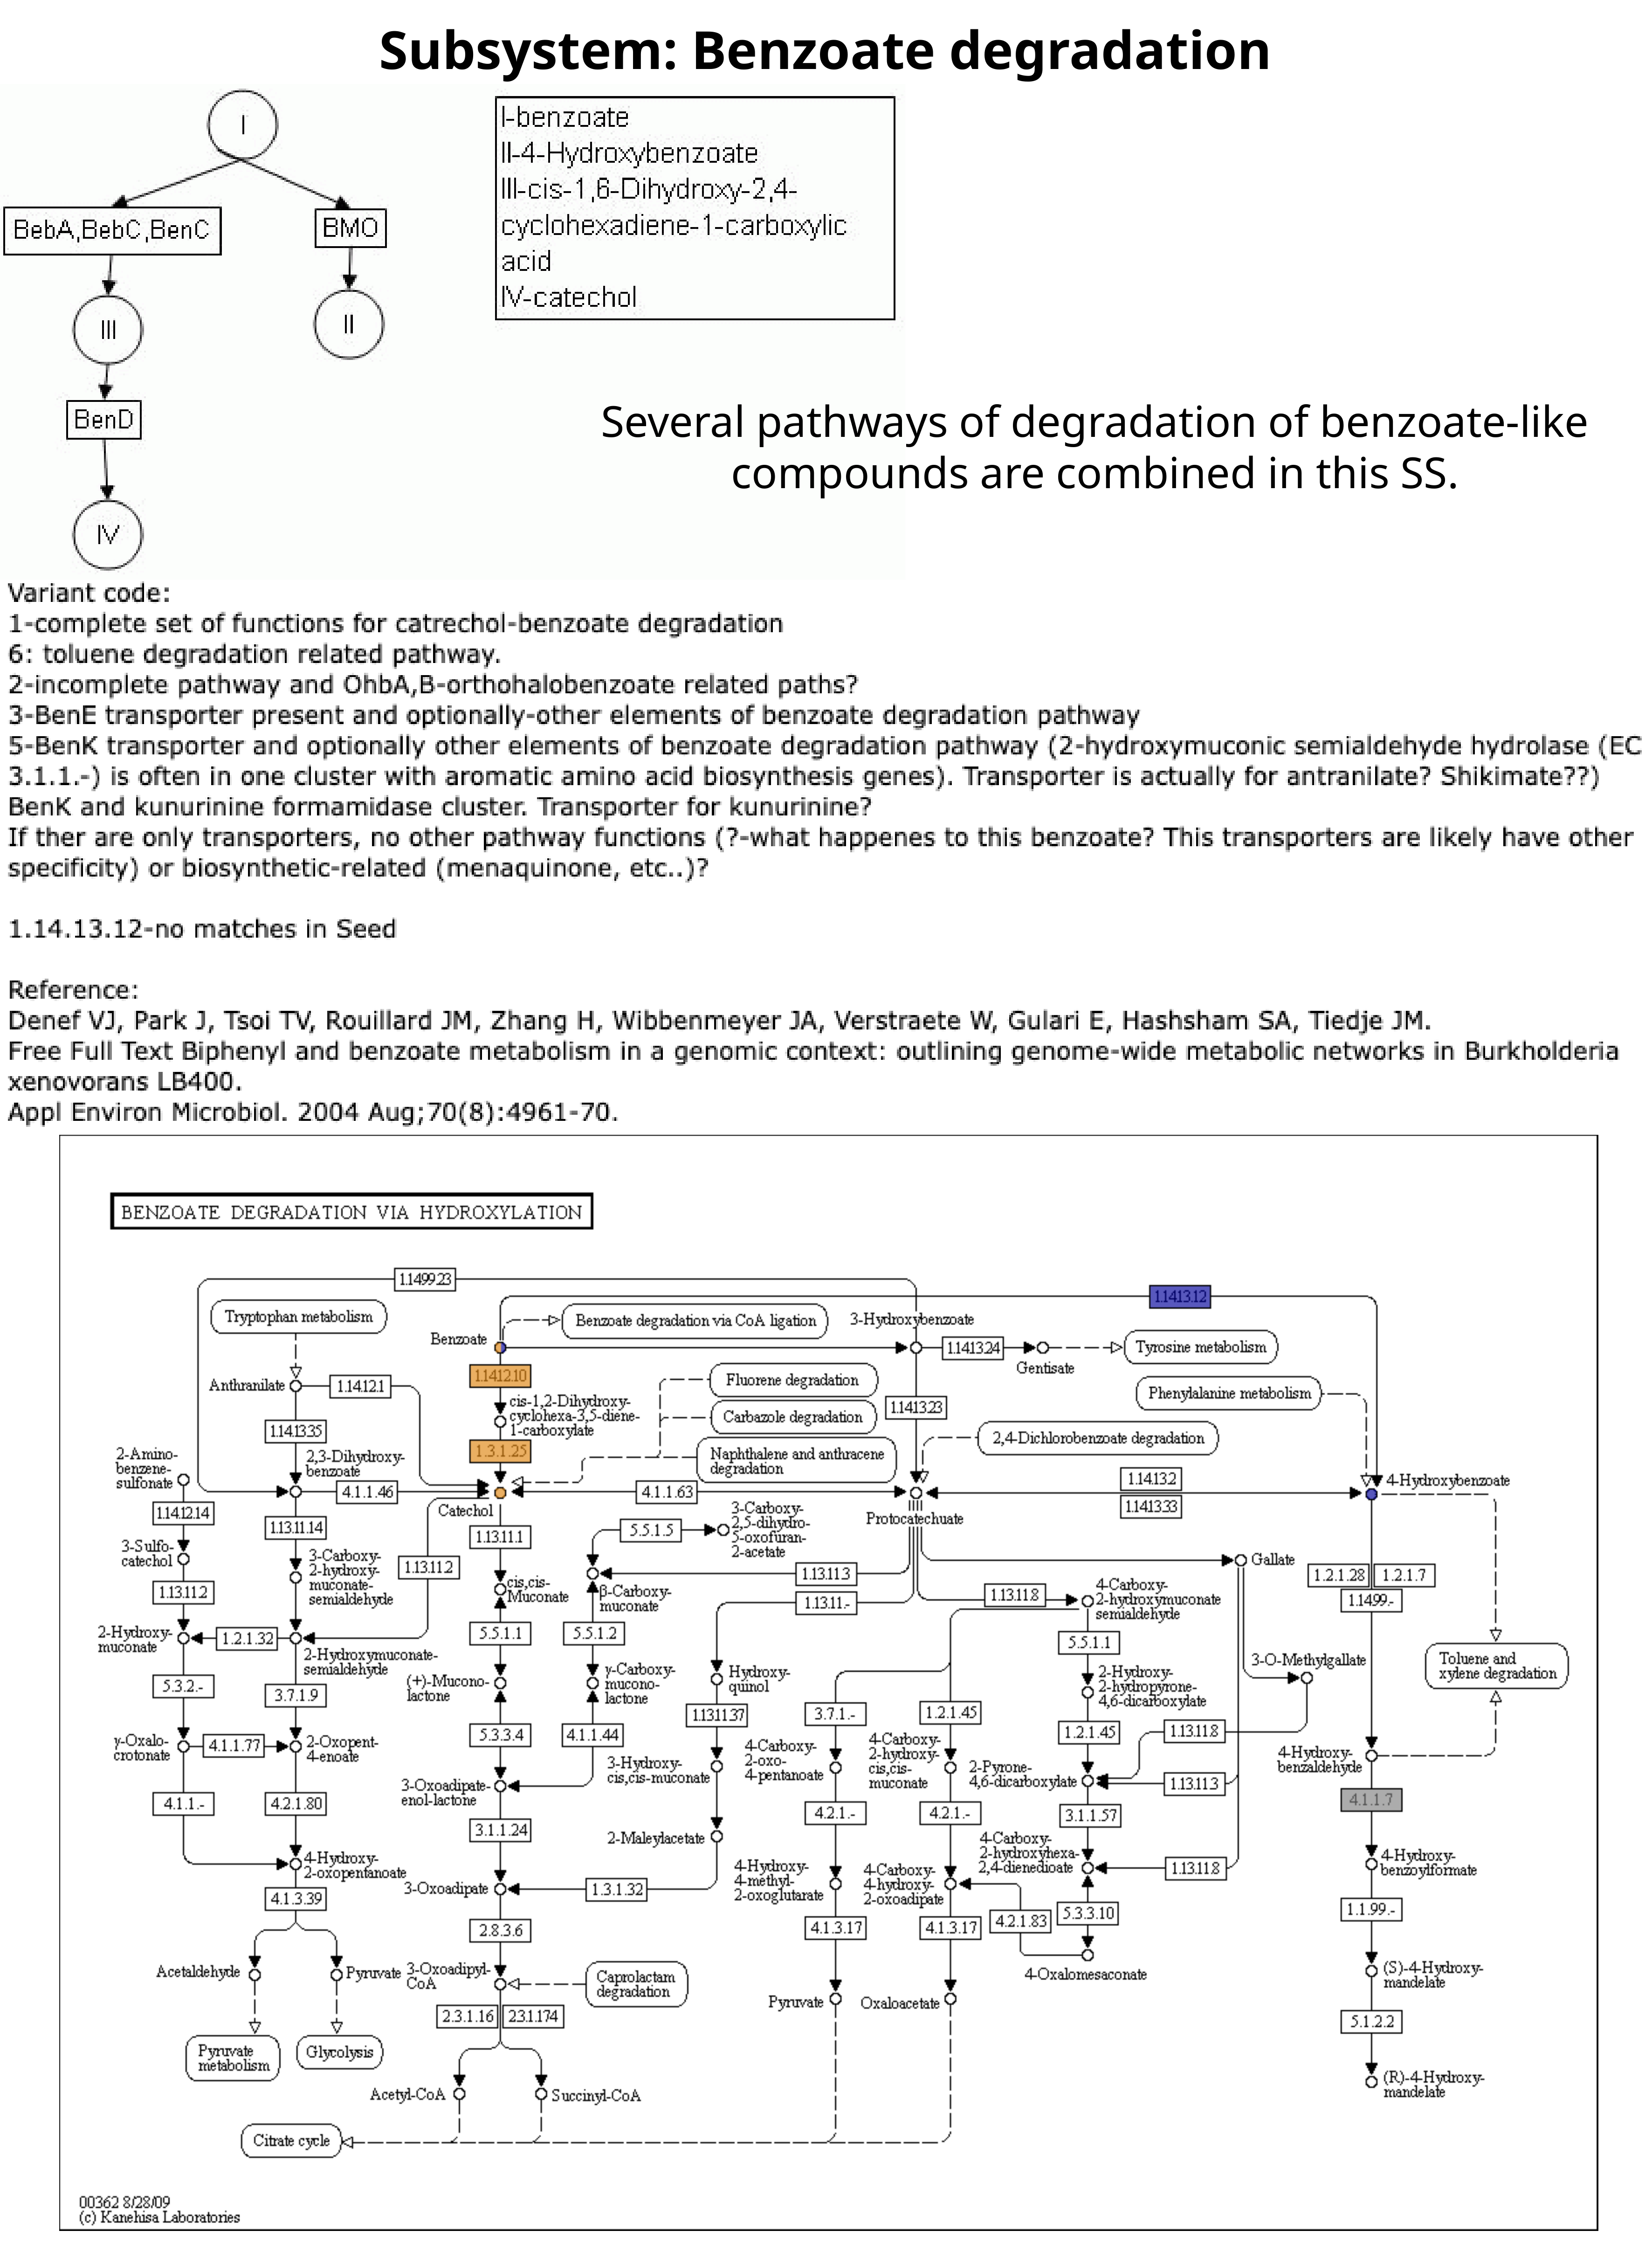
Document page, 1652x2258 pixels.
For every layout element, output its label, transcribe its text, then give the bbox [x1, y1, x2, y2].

picture [0, 84, 1650, 2244]
text_box Several pathways of degradation of benzoate-like compounds are combined in this SS. [906, 391, 1650, 500]
text_box Subsystem: Benzoate degradation [0, 14, 1652, 83]
